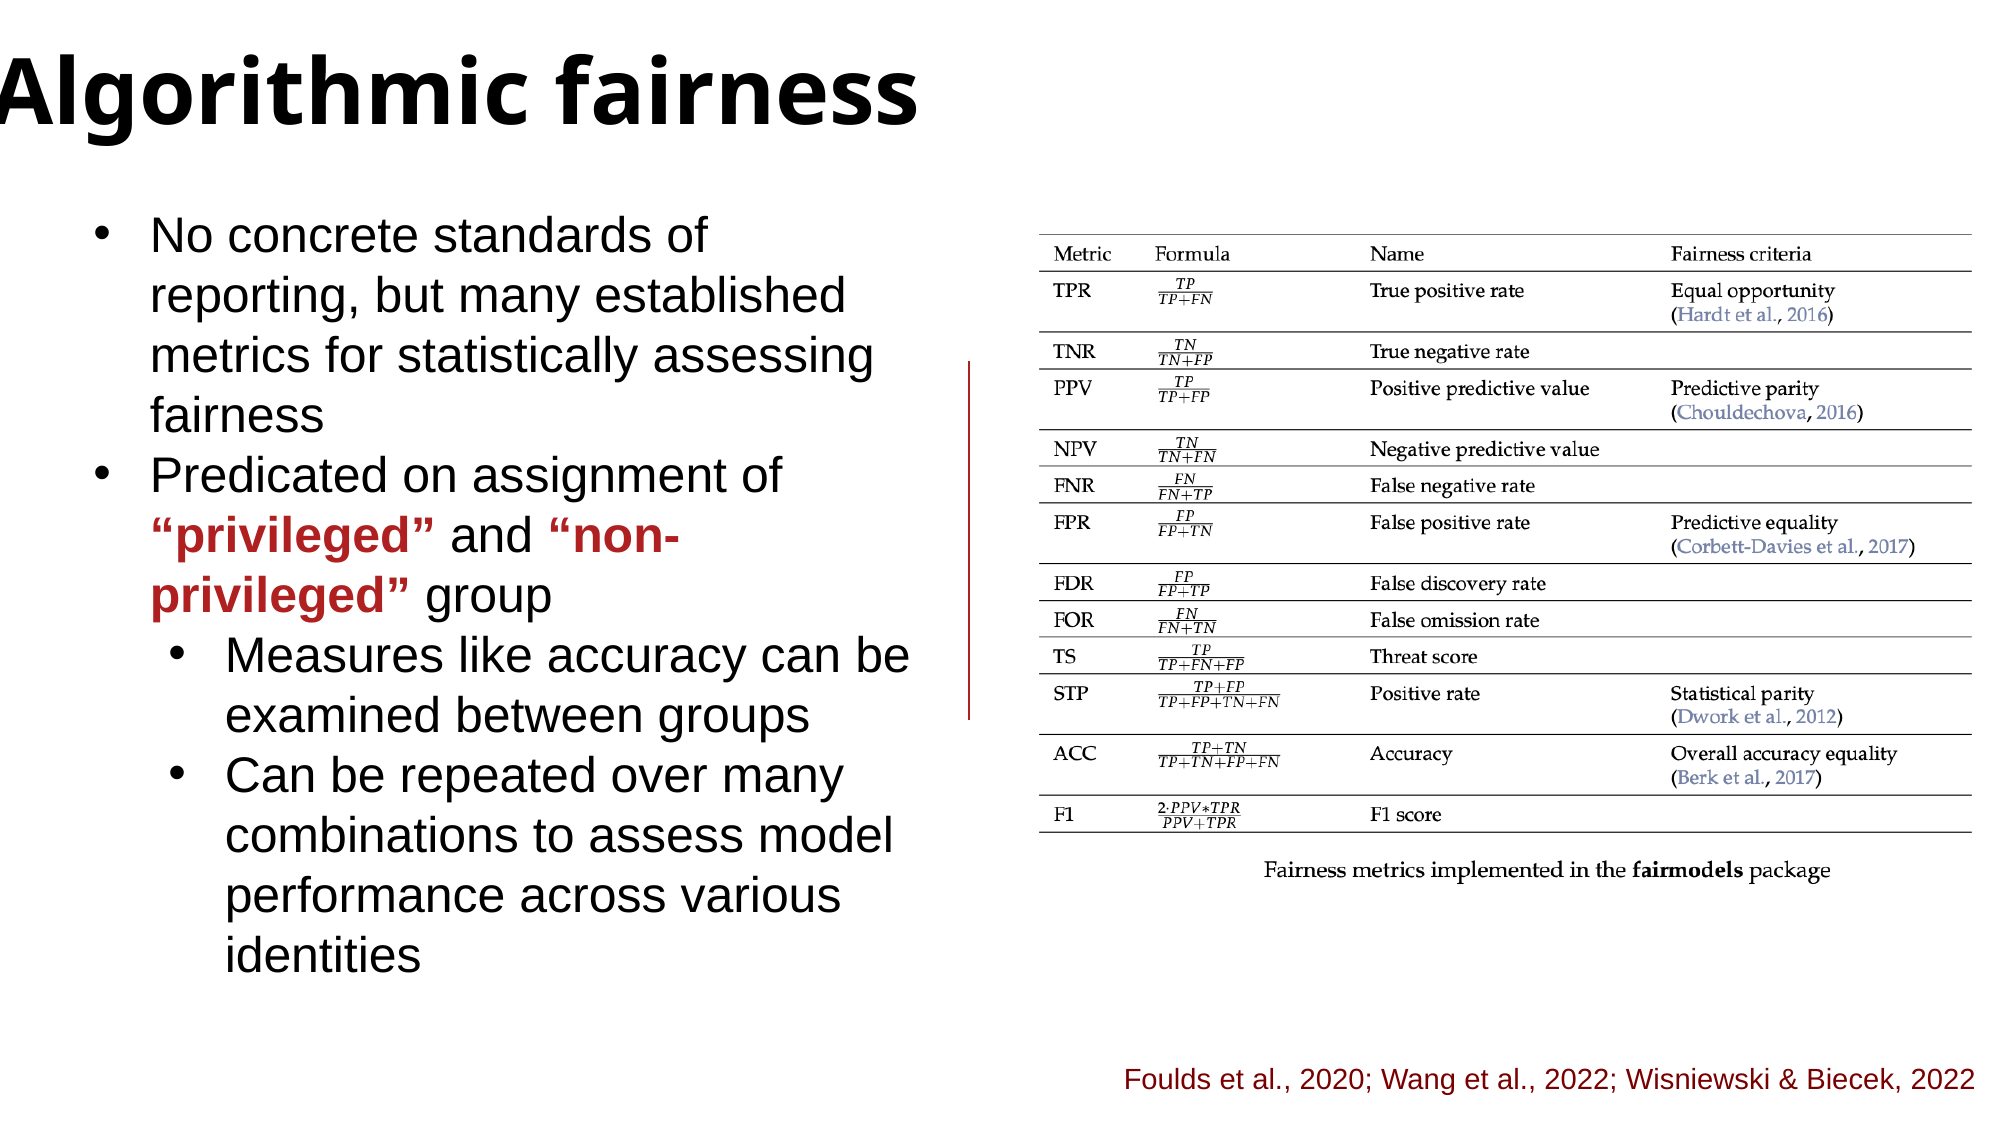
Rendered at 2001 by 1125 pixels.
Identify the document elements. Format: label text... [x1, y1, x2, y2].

text_box Foulds et al., 2020; Wang et al., 2022; Wisniewski & Biecek, 2022 [1108, 1053, 2000, 1103]
text_box No concrete standards of reporting, but many established metrics for statistically assessing fairness Predicated on assignment of “privileged” and “non-privileged” group Measures like accuracy can be examined between groups Can be repeated over many combinations to assess model performance across various identities [78, 195, 947, 991]
picture [1005, 226, 2000, 911]
text_box Algorithmic fairness [0, 25, 936, 150]
